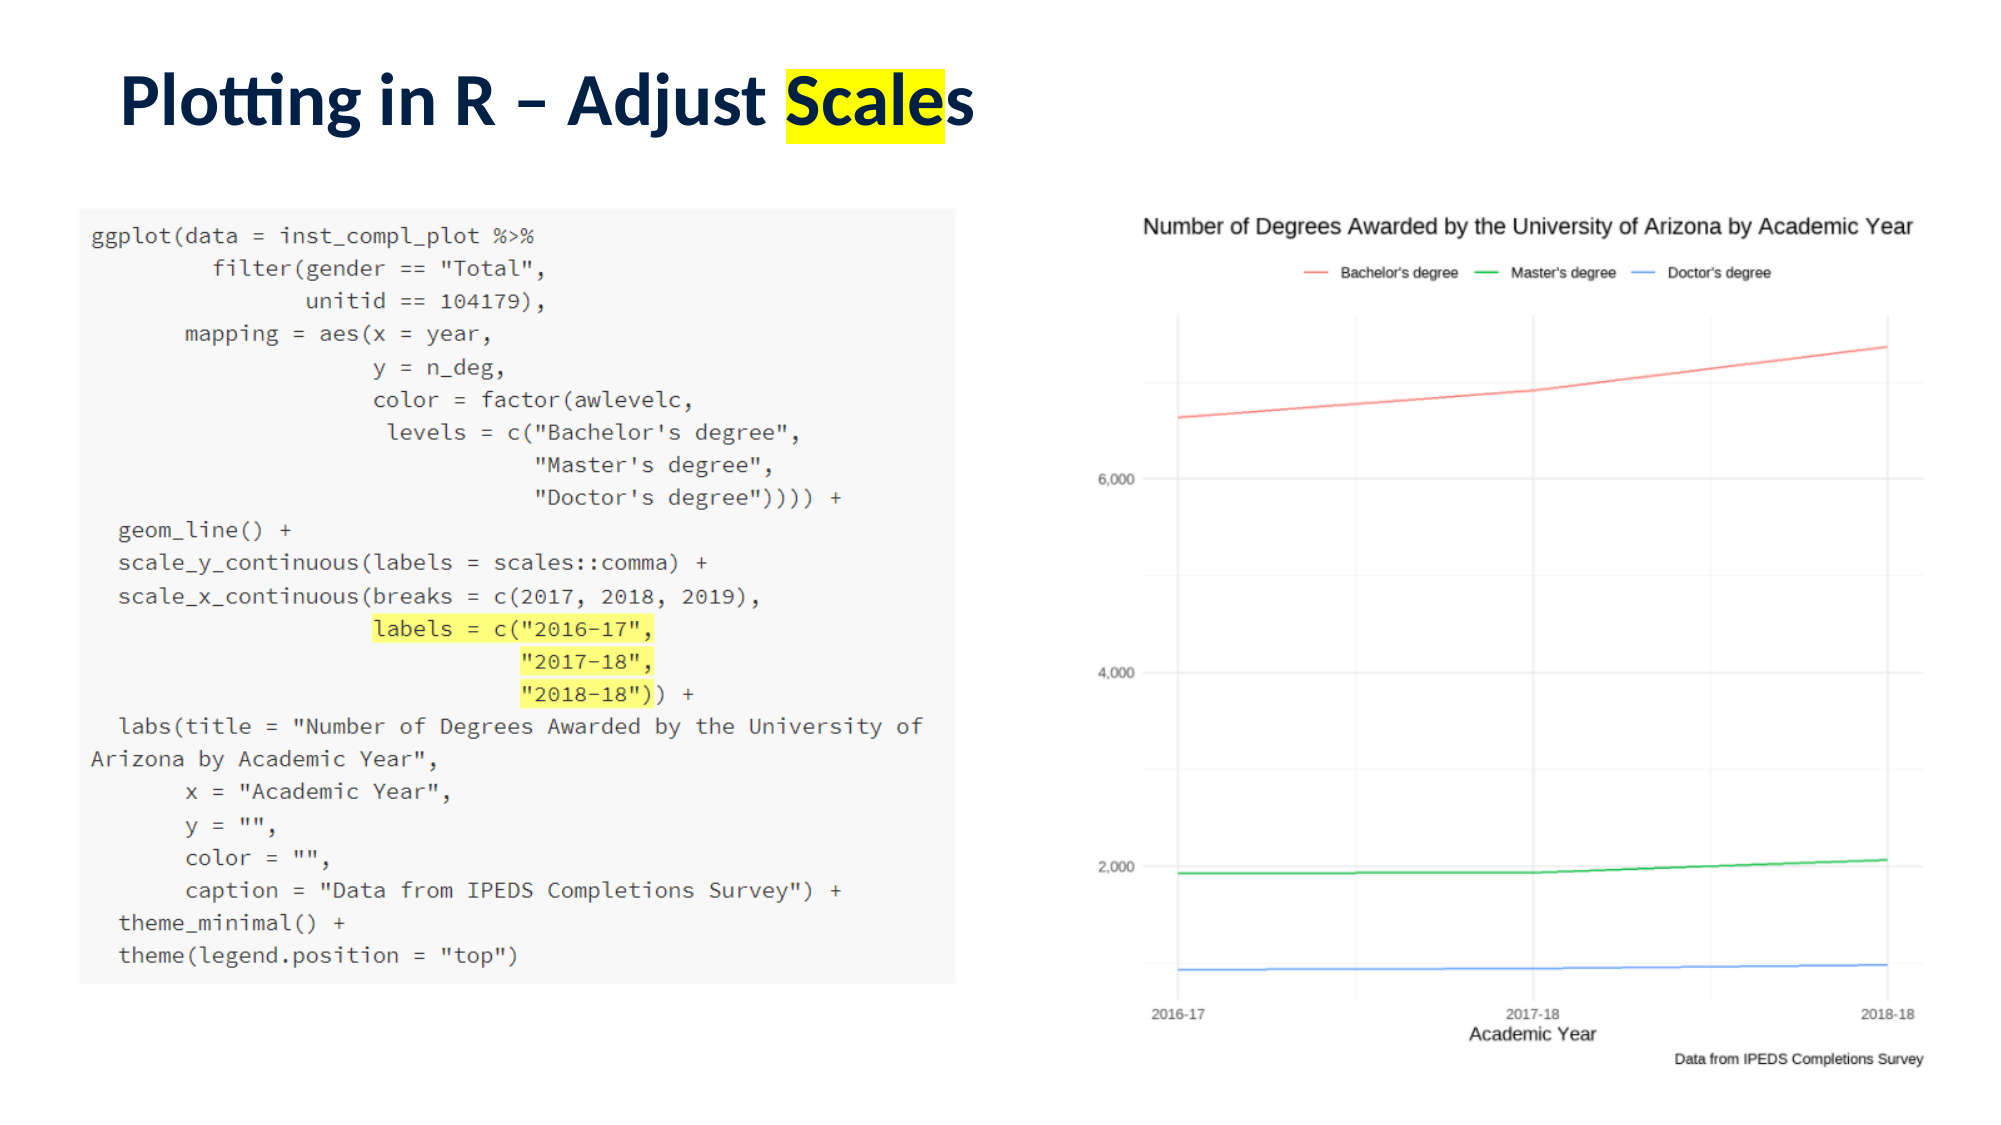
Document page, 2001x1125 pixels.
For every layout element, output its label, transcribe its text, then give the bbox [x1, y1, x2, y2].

title Plotting in R – Adjust Scales [105, 52, 1895, 172]
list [57, 172, 1943, 1073]
